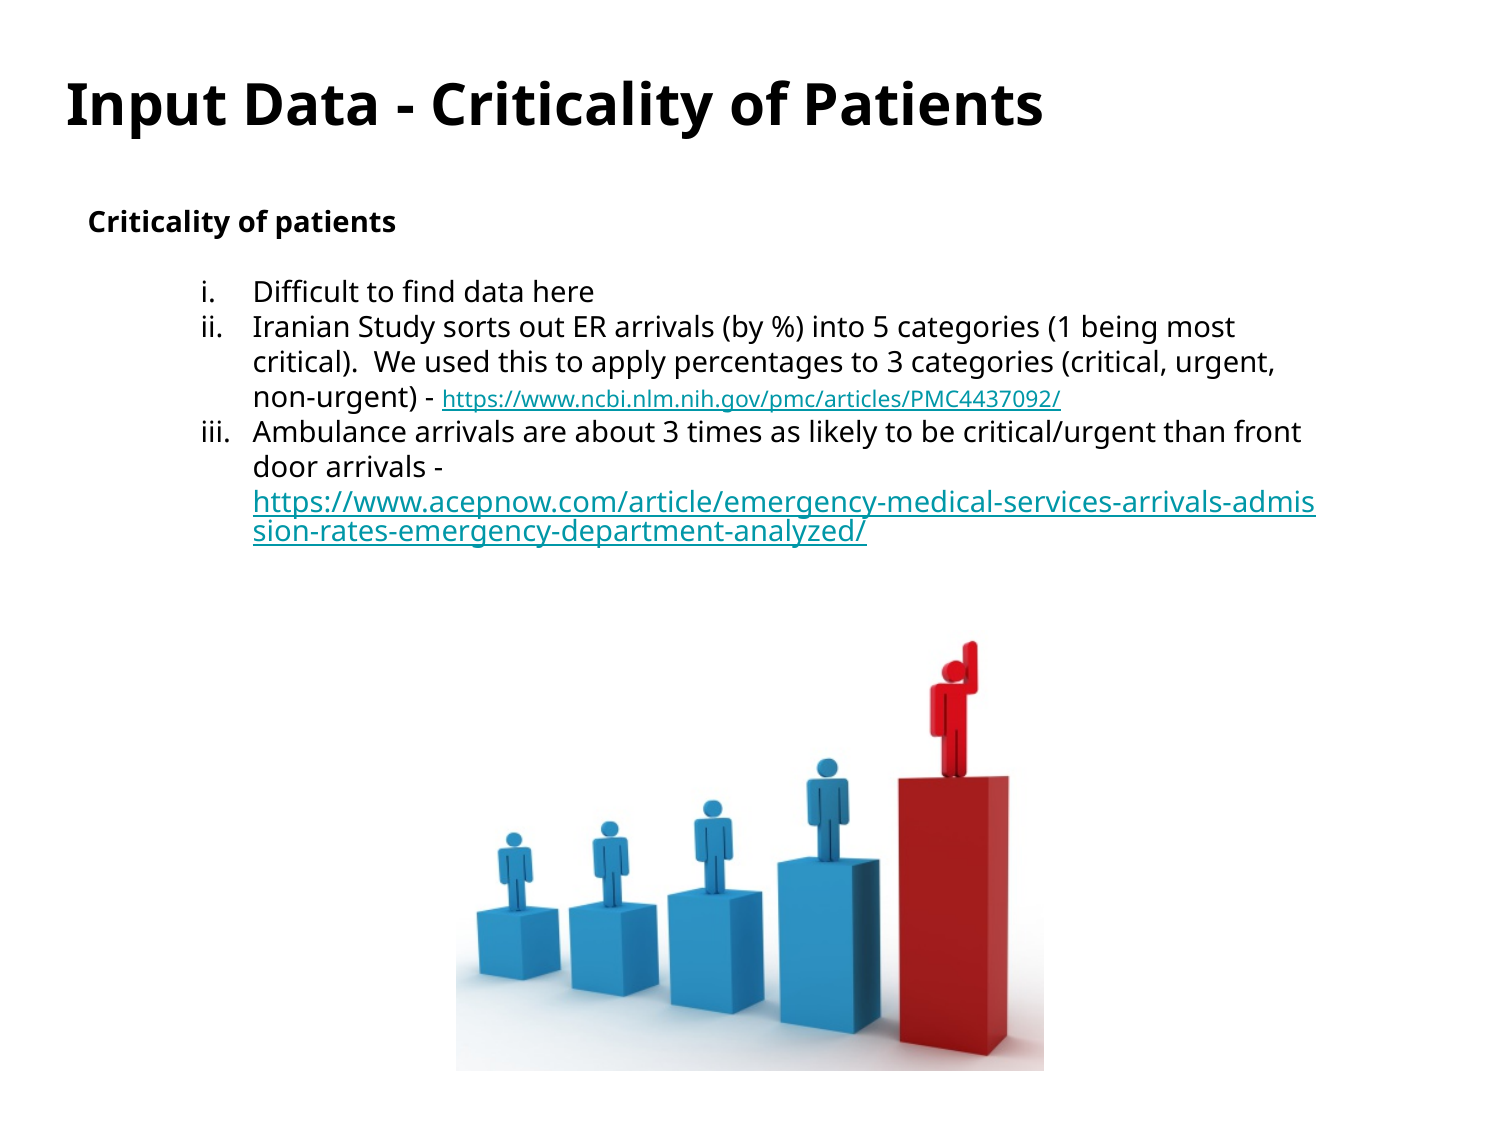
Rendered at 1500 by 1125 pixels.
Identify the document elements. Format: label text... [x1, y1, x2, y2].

text_box Criticality of patients Difficult to find data here Iranian Study sorts out ER arrivals (by %) into 5 categories (1 being most critical). We used this to apply percentages to 3 categories (critical, urgent, non-urgent) - https://www.ncbi.nlm.nih.gov/pmc/articles/PMC4437092/ Ambulance arrivals are about 3 times as likely to be critical/urgent than front door arrivals - https://www.acepnow.com/article/emergency-medical-services-arrivals-admission-rates-emergency-department-analyzed/ [12, 188, 1341, 937]
title Input Data - Criticality of Patients [51, 51, 1449, 177]
picture [456, 629, 1044, 1072]
